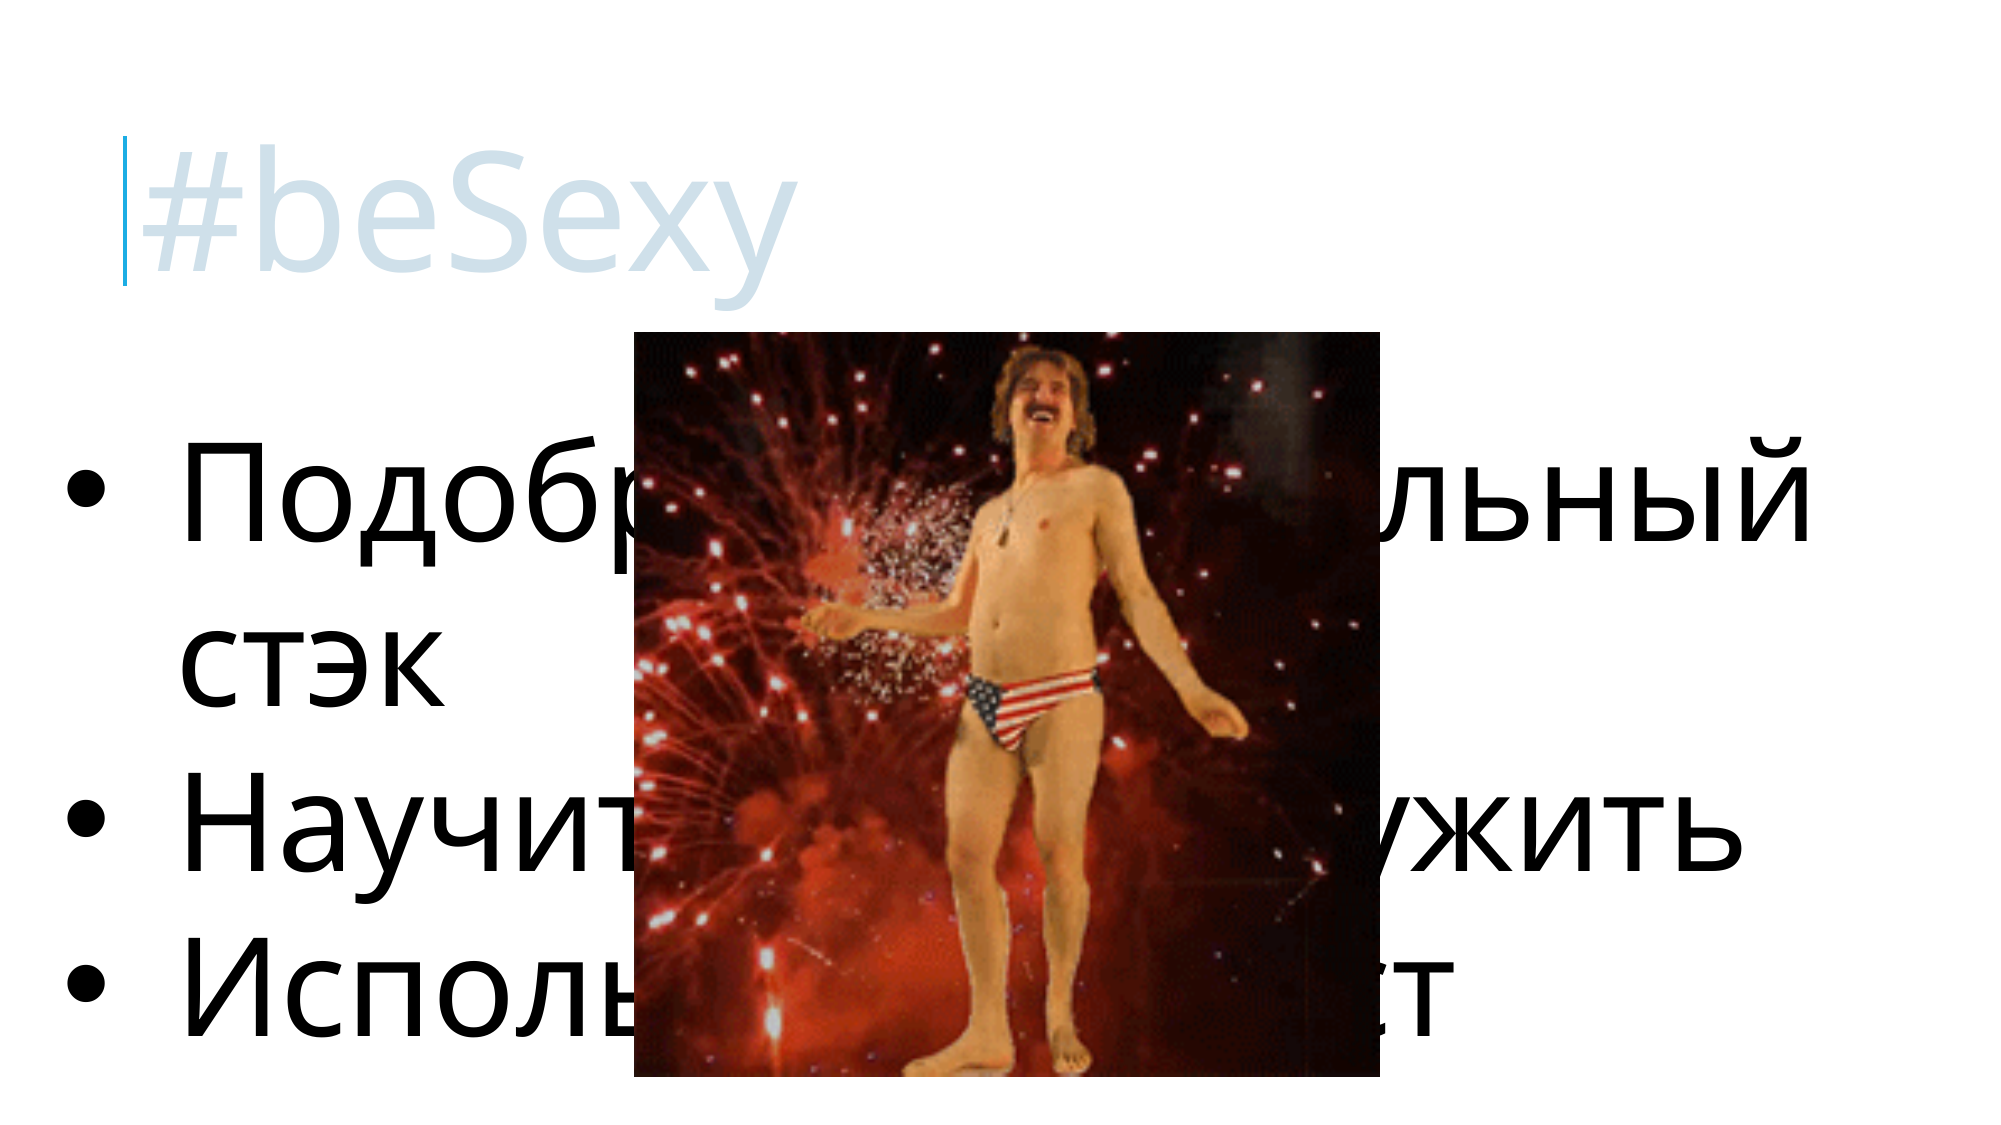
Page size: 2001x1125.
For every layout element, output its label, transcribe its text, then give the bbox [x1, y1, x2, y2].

picture [634, 332, 1380, 1078]
text_box #beSexy [124, 126, 1890, 320]
text_box Подобрать сексуальный стэк Научиться его дружить Использовать бест практис [47, 396, 1952, 1125]
